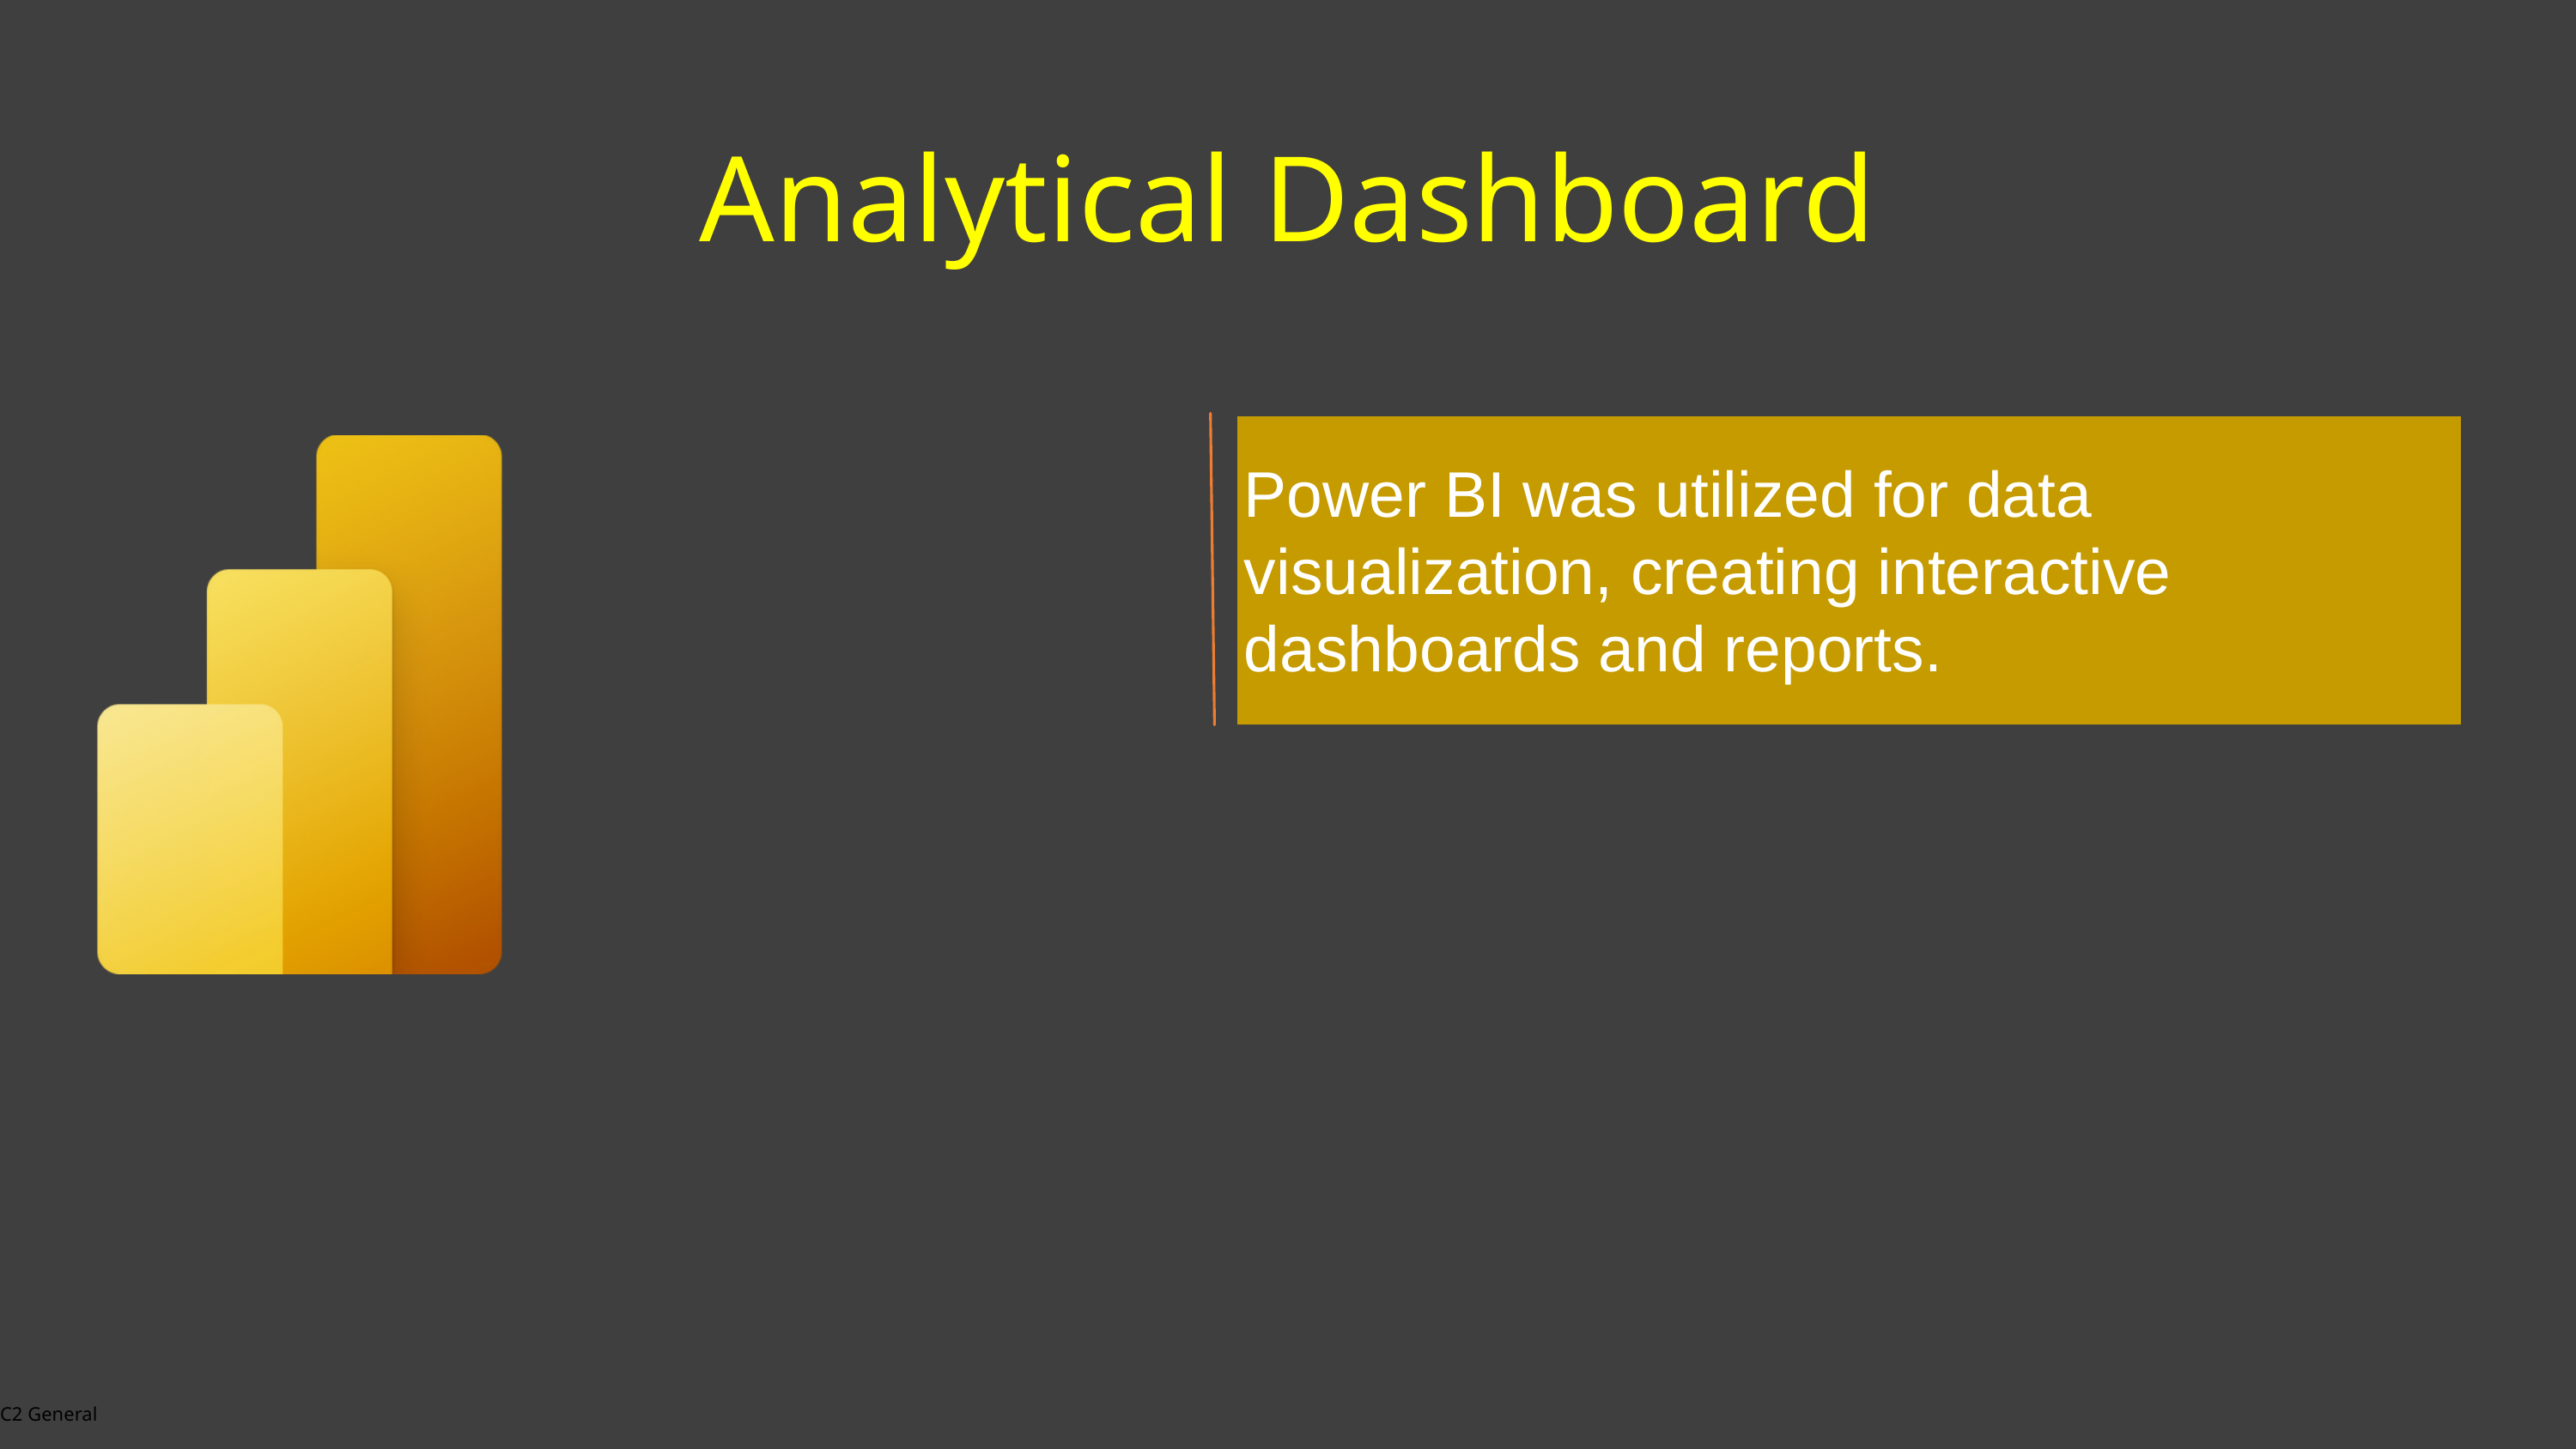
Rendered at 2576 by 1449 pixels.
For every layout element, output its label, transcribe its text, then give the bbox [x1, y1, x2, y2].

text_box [1236, 415, 2462, 724]
text_box Analytical Dashboard [146, 136, 2430, 265]
text_box [30, 435, 569, 974]
text_box C2 General [0, 1402, 131, 1426]
